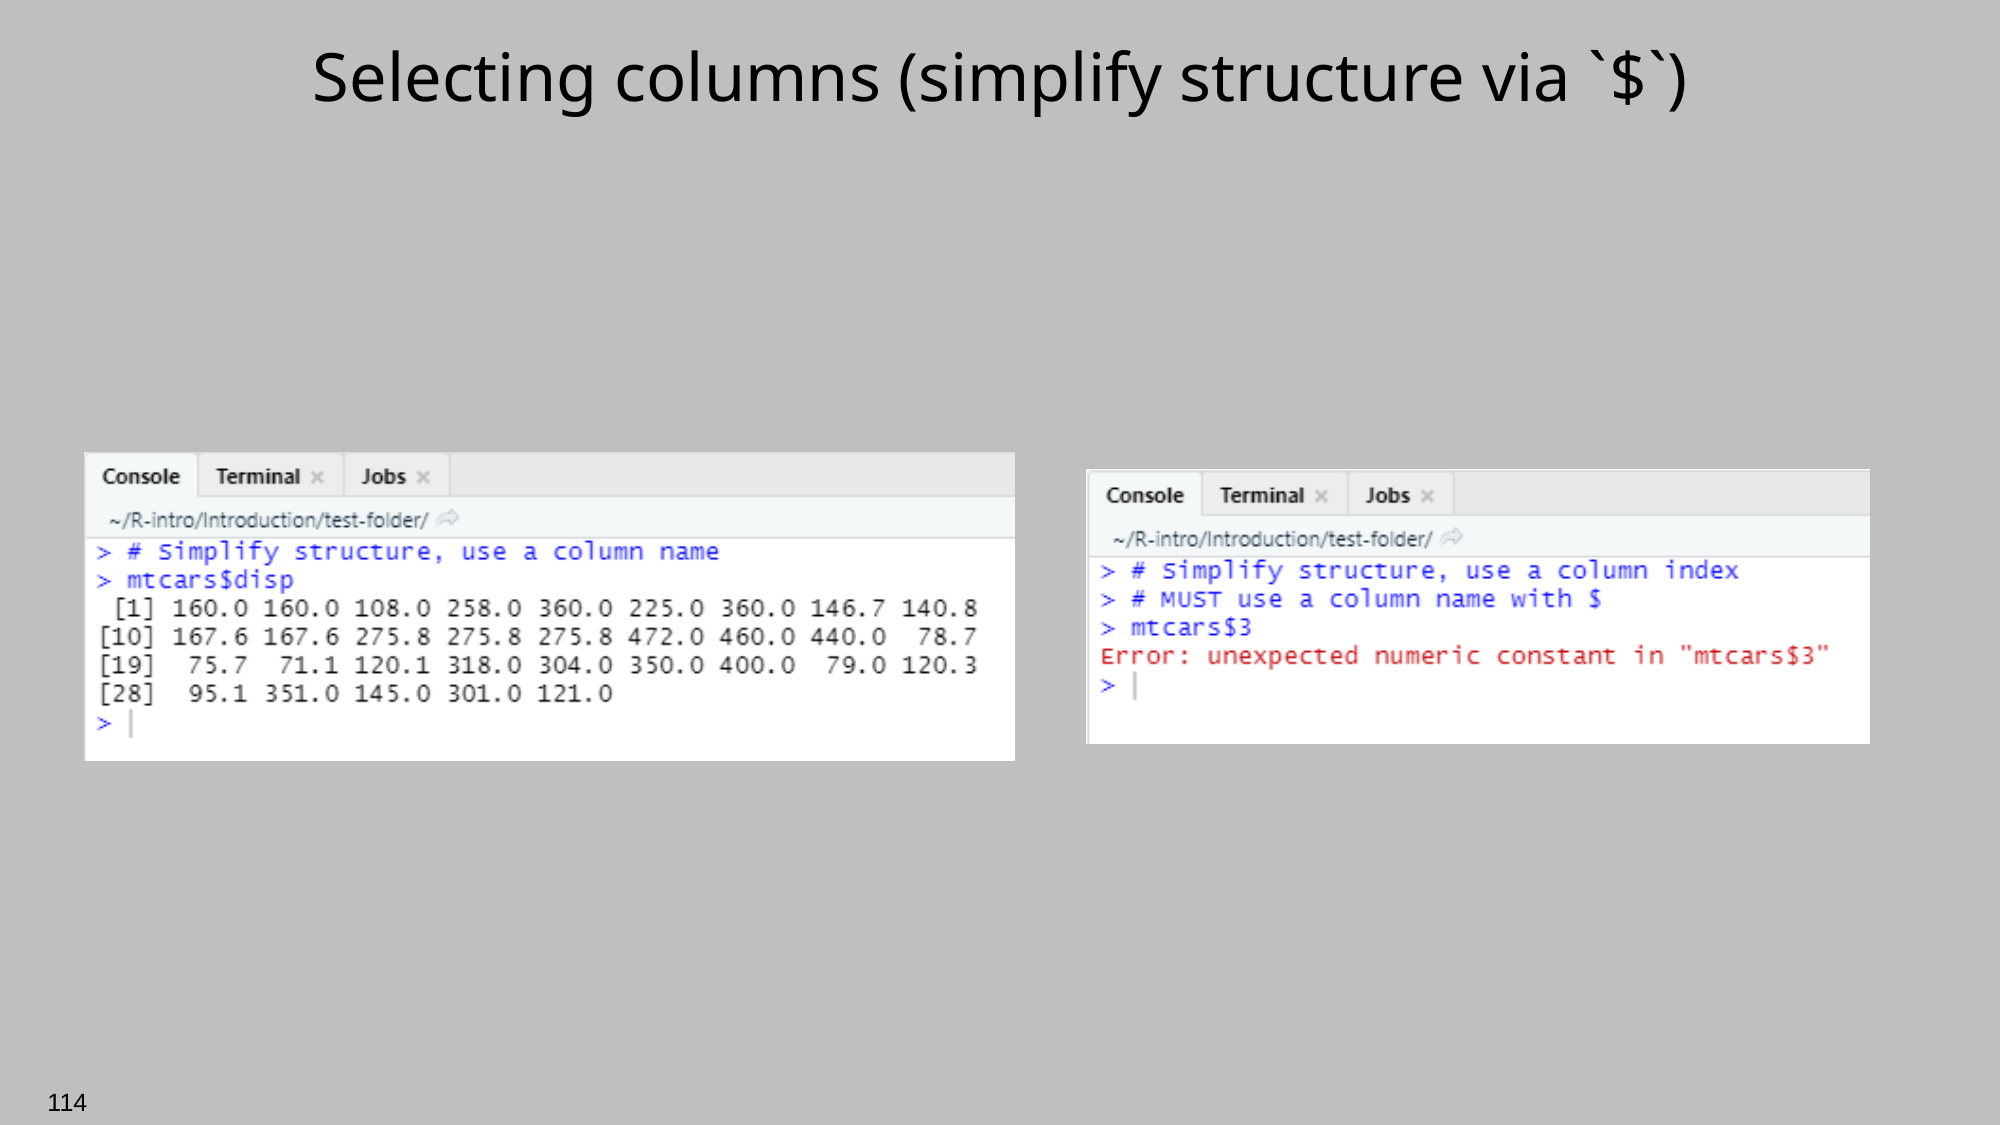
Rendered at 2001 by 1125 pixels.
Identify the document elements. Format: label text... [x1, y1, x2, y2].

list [1086, 469, 1870, 745]
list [83, 452, 1015, 762]
title Selecting columns (simplify structure via `$`) [150, 0, 1850, 150]
